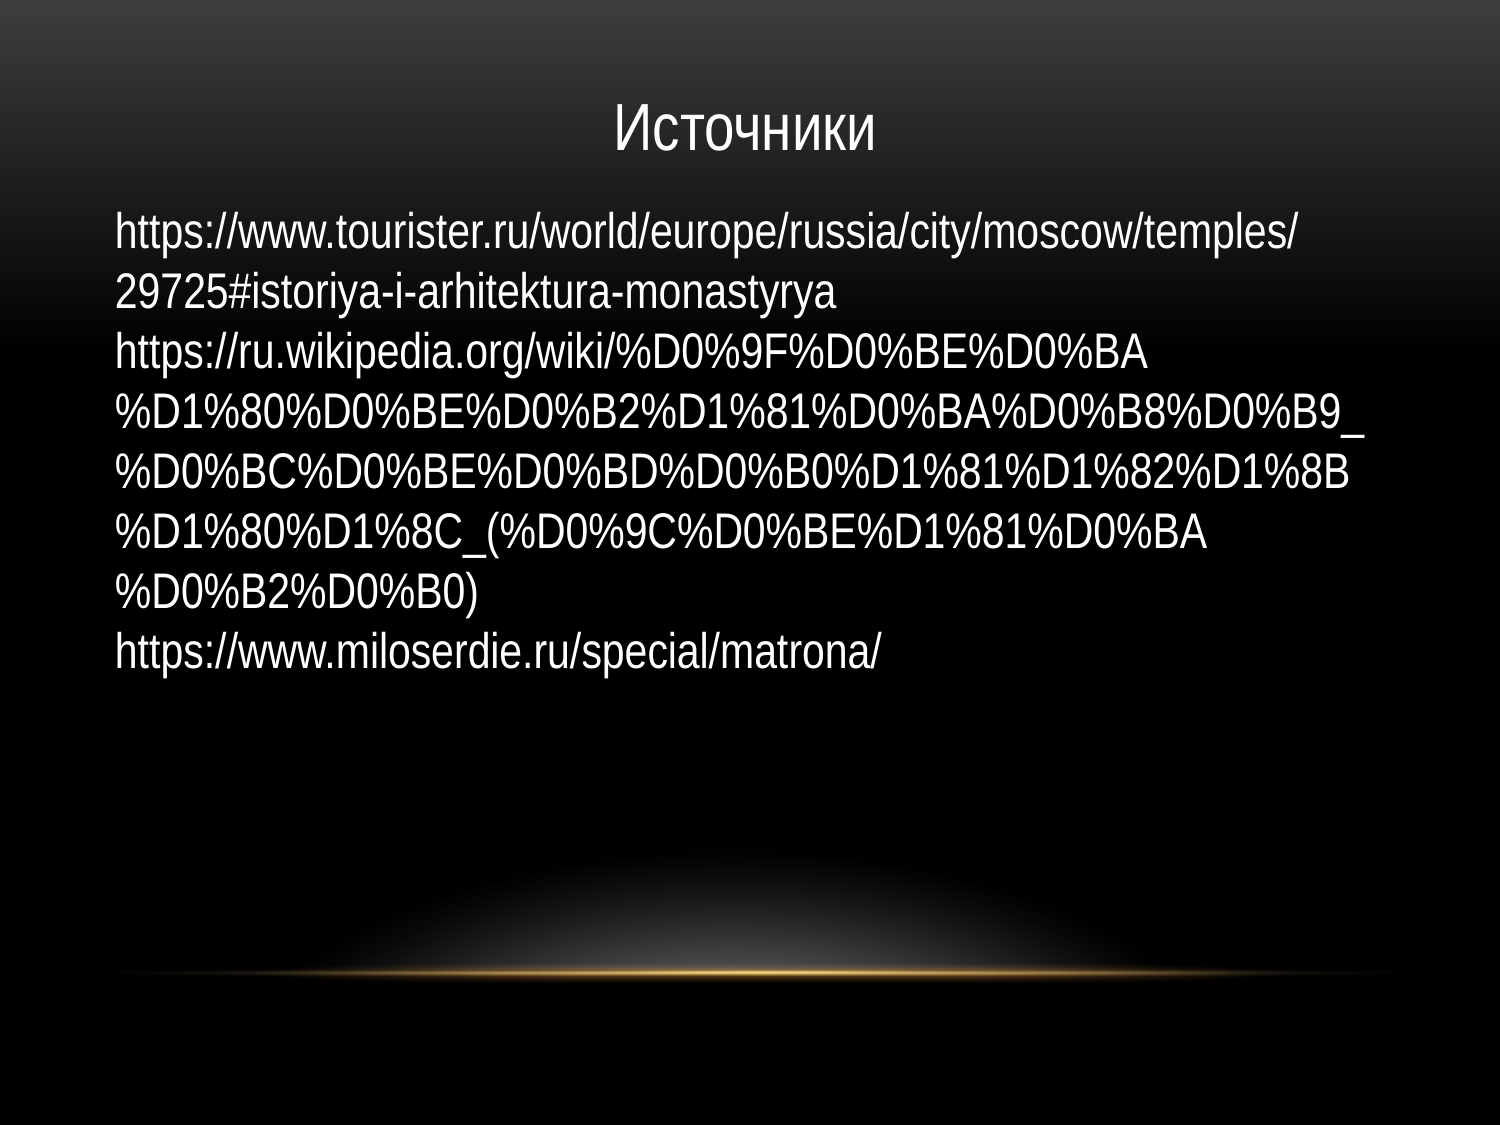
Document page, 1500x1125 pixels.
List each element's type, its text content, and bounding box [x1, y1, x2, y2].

text_box Источники [598, 76, 893, 172]
text_box https://www.tourister.ru/world/europe/russia/city/moscow/temples/29725#istoriya-i-arhitektura-monastyrya https://ru.wikipedia.org/wiki/%D0%9F%D0%BE%D0%BA%D1%80%D0%BE%D0%B2%D1%81%D0%BA%D0%B8%D0%B9_%D0%BC%D0%BE%D0%BD%D0%B0%D1%81%D1%82%D1%8B%D1%80%D1%8C_(%D0%9C%D0%BE%D1%81%D0%BA%D0%B2%D0%B0) https://www.miloserdie.ru/special/matrona/ [100, 191, 1400, 686]
picture [0, 0, 1500, 1125]
